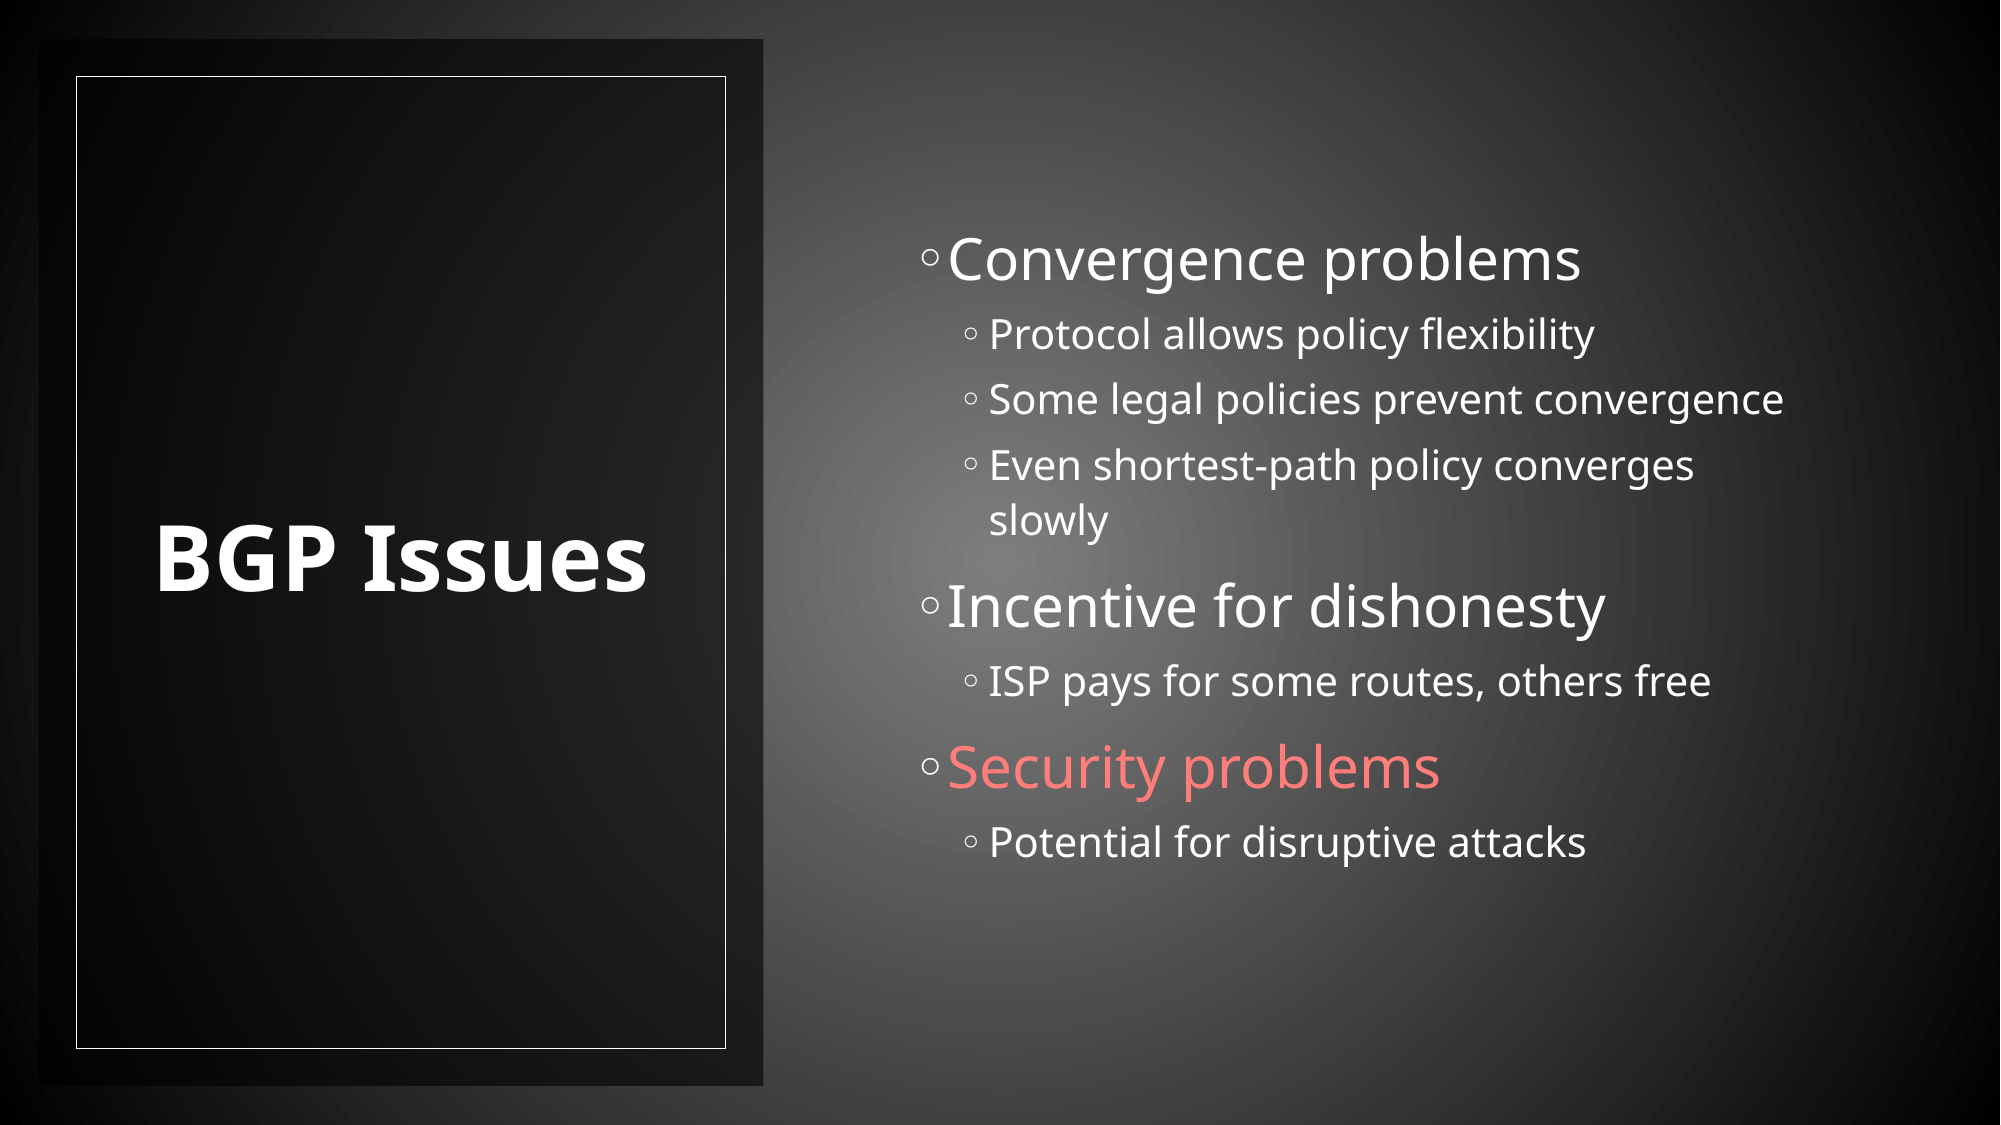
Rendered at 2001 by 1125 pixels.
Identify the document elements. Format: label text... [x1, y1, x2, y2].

list Convergence problems Protocol allows policy flexibility Some legal policies prevent convergence Even shortest-path policy converges slowly Incentive for dishonesty ISP pays for some routes, others free Security problems Potential for disruptive attacks [898, 91, 1825, 990]
title BGP Issues [110, 143, 692, 980]
text_box [0, 0, 2000, 1125]
text_box [38, 38, 764, 1086]
text_box [76, 76, 726, 1049]
